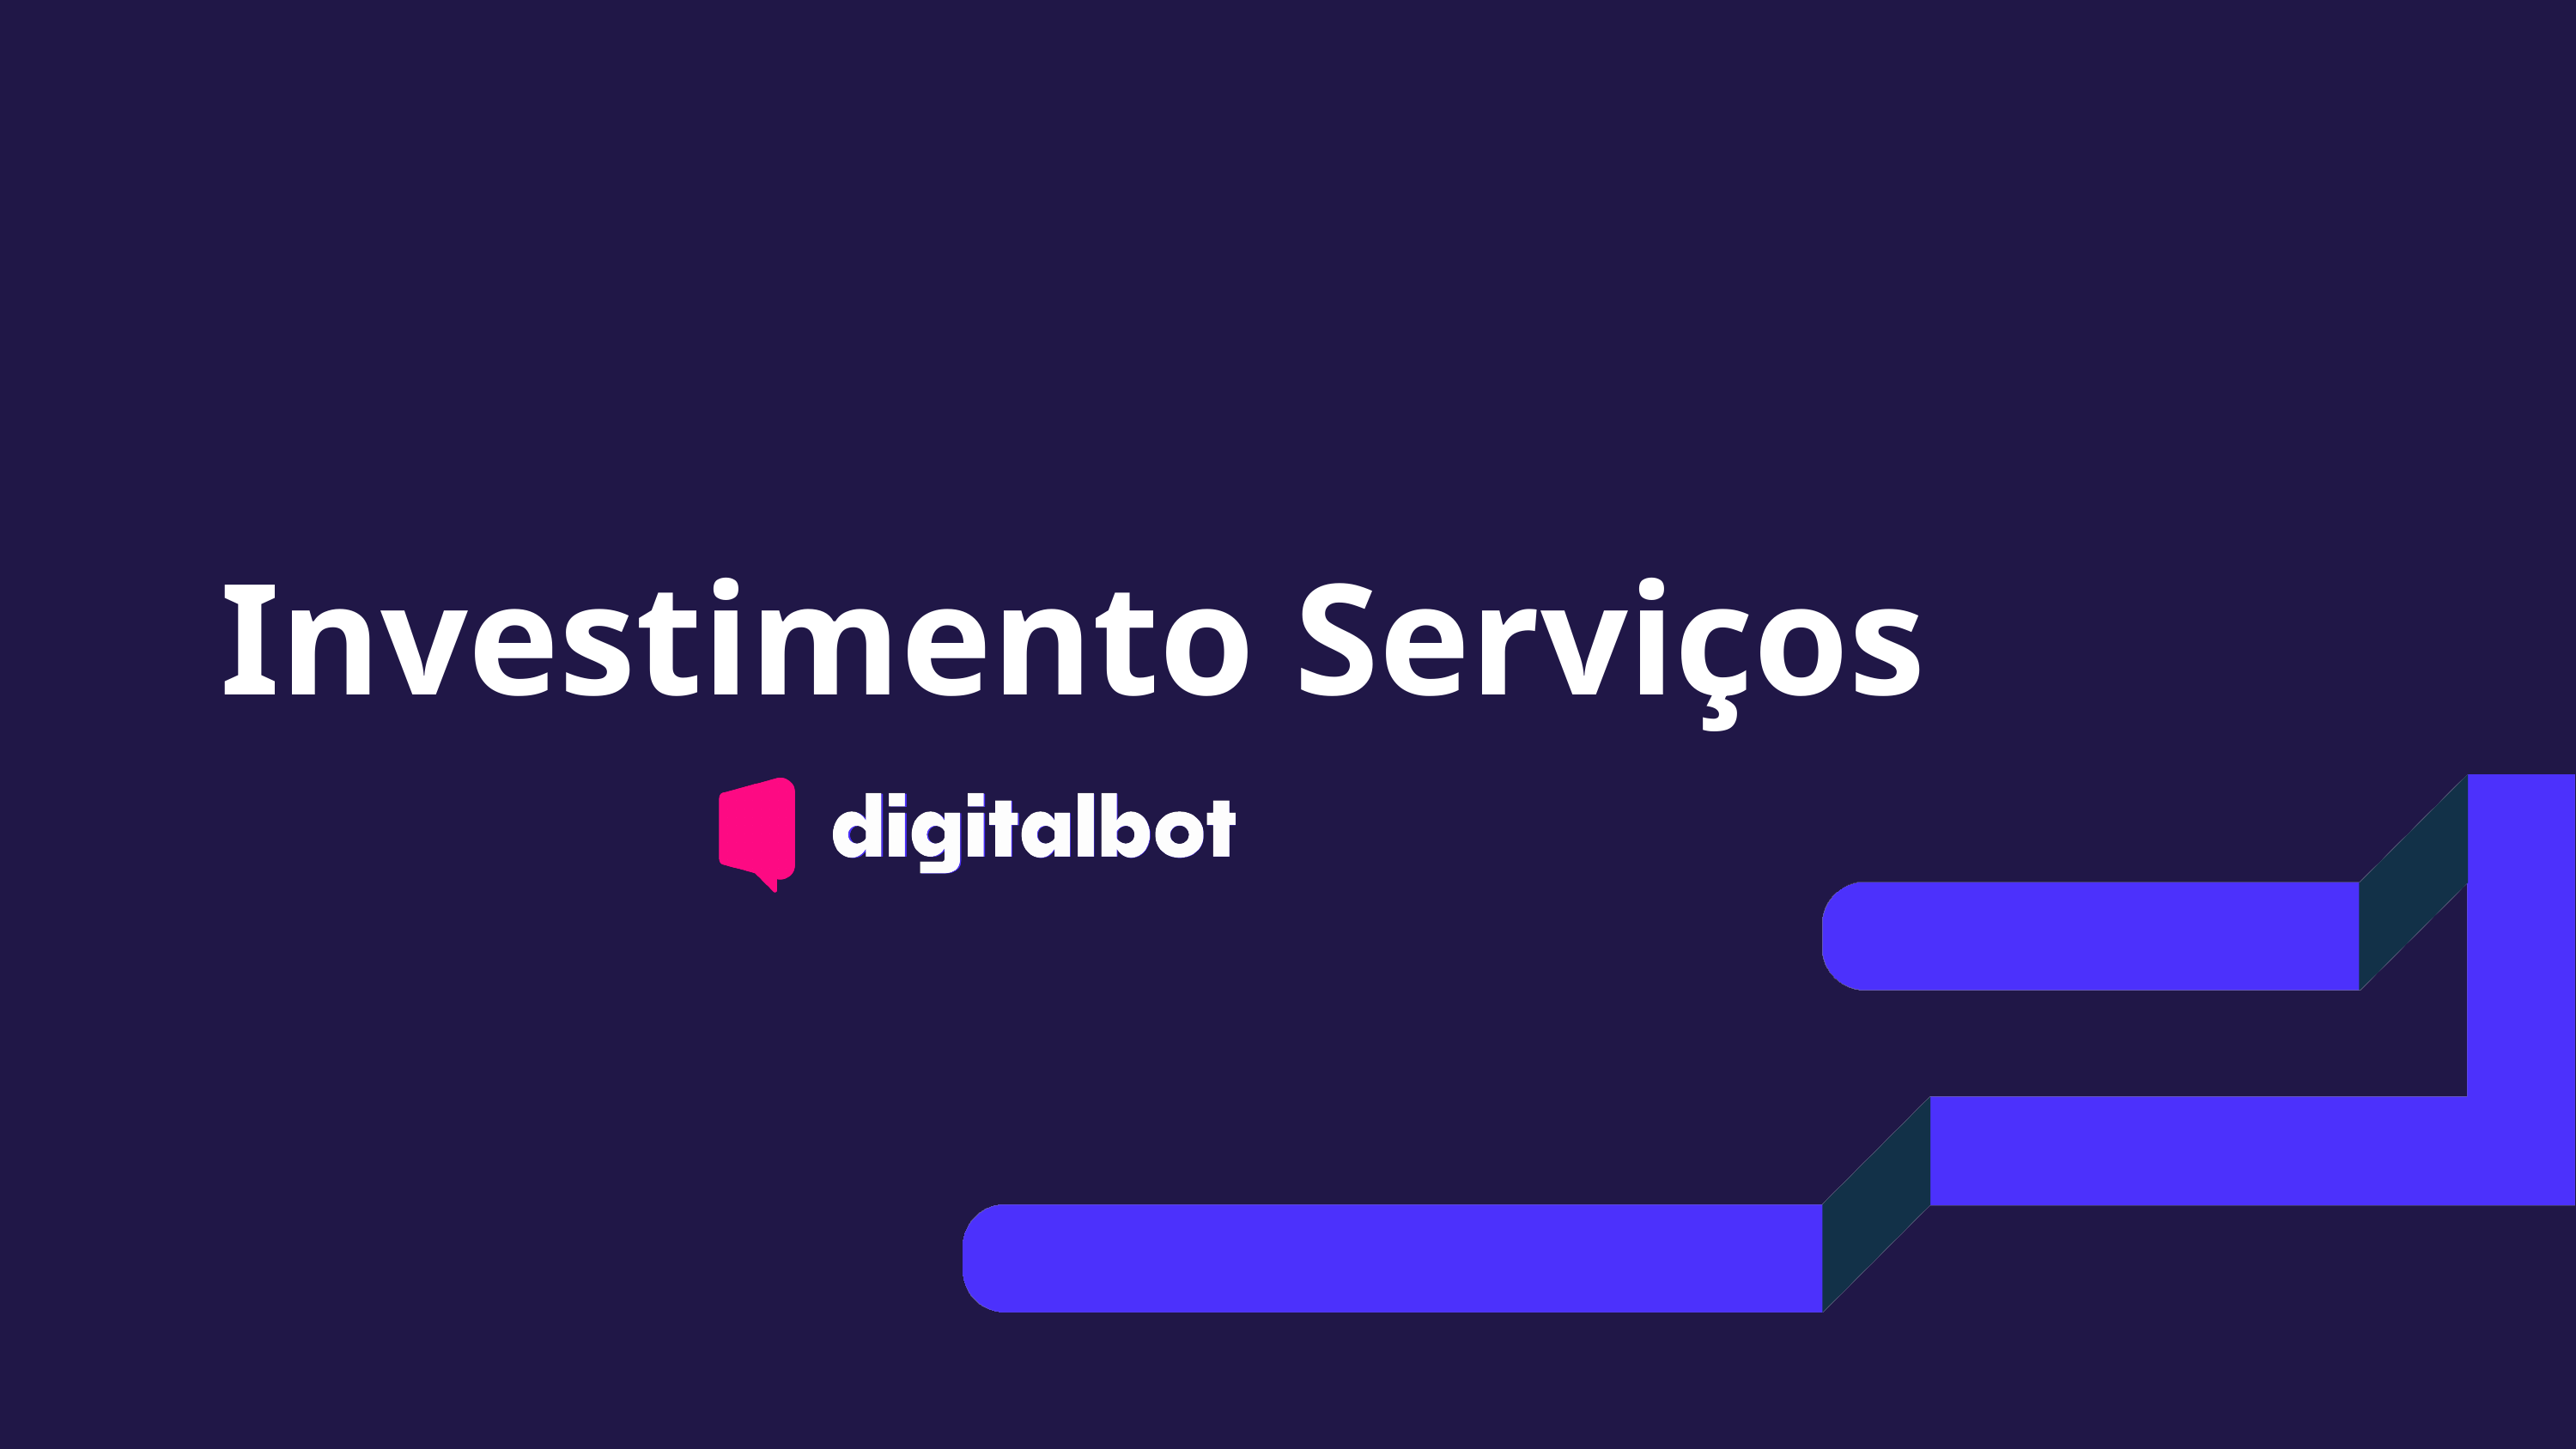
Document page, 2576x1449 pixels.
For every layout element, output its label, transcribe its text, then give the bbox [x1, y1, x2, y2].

picture [963, 774, 2576, 1314]
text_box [695, 741, 1261, 911]
text_box Investimento Serviços [220, 567, 2576, 727]
